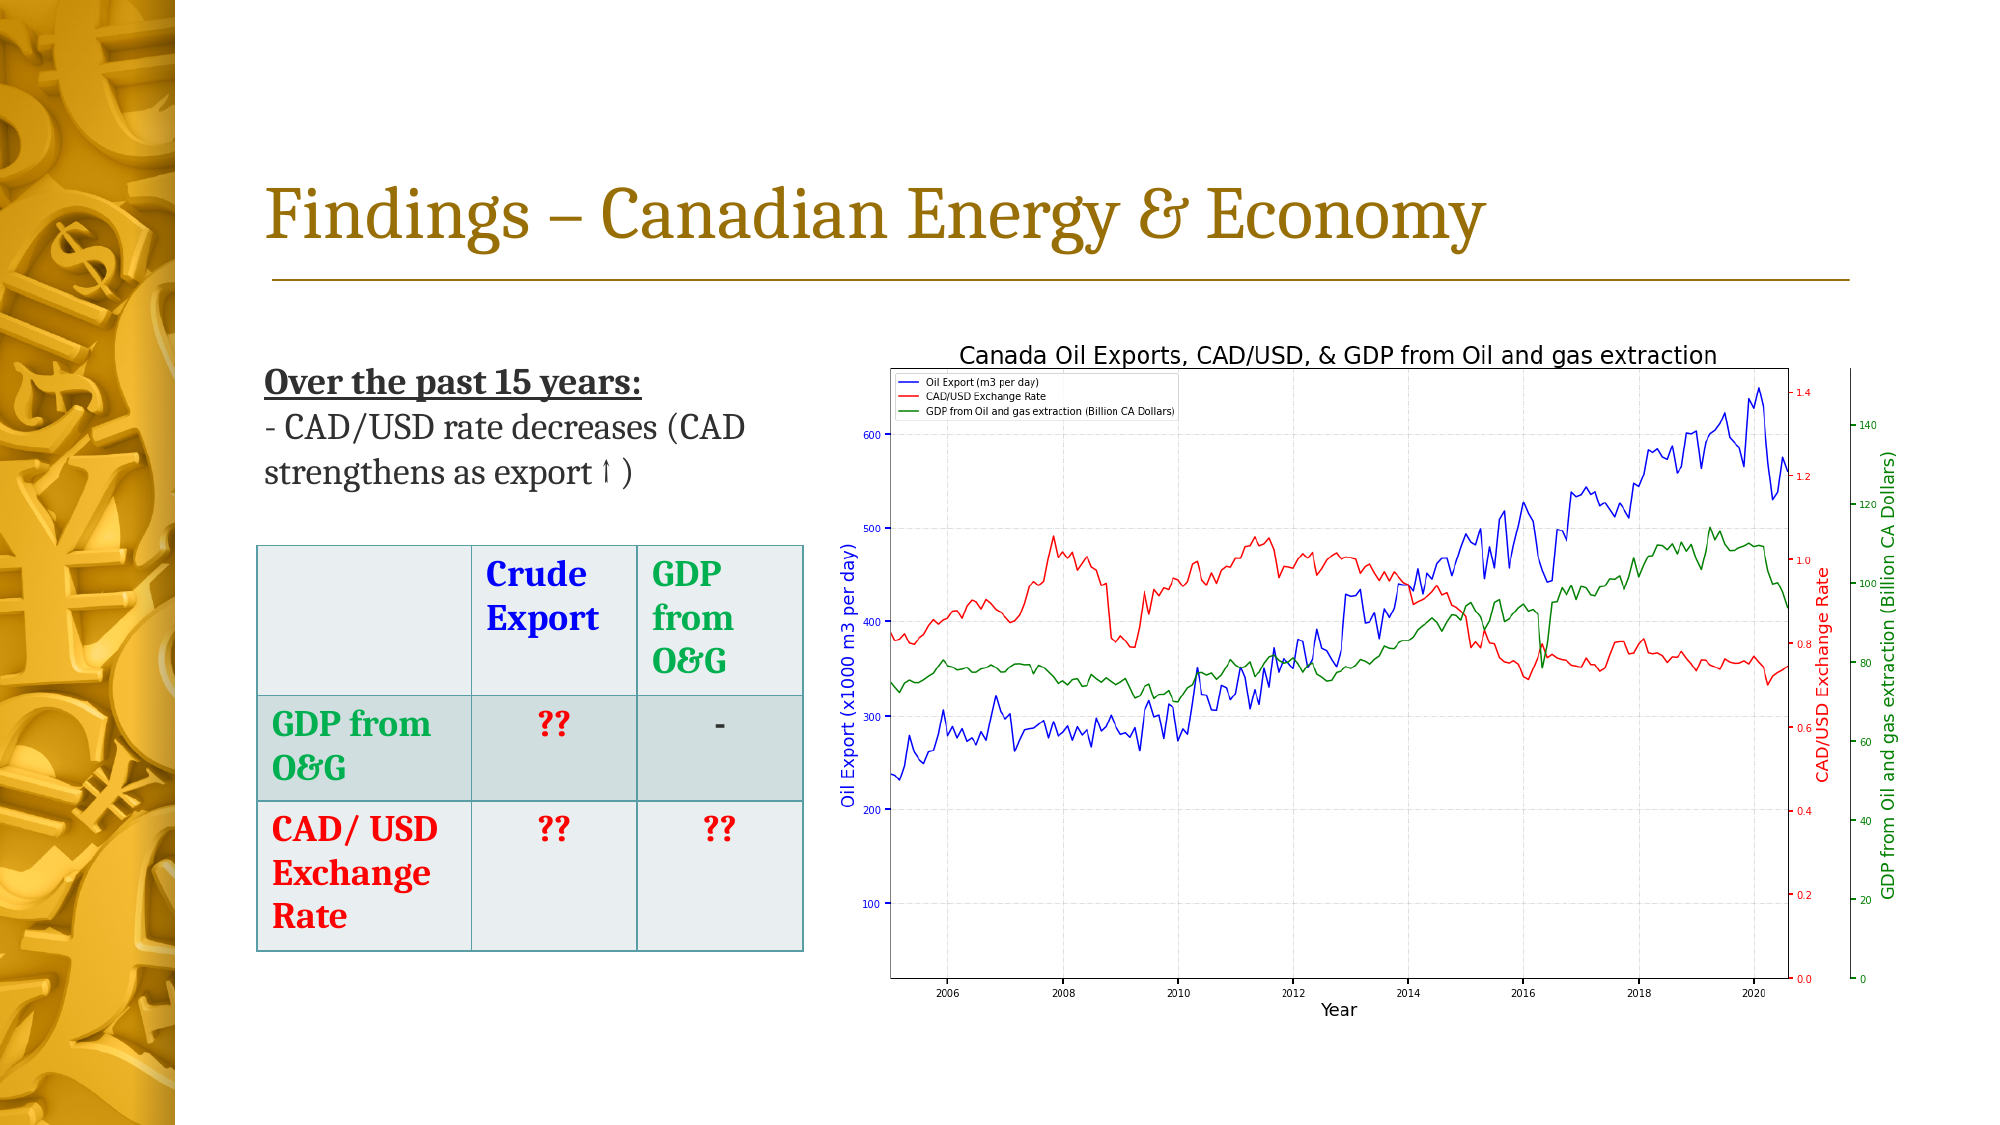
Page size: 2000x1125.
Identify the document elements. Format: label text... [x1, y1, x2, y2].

table_header GDP from O&G [638, 546, 802, 695]
text_box Over the past 15 years: - CAD/USD rate decreases (CAD strengthens as export ↑ ) [249, 349, 811, 545]
title Findings – Canadian Energy & Economy [249, 62, 1863, 263]
table_cell CAD/ USD Exchange Rate [258, 802, 471, 950]
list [834, 338, 1905, 1026]
table_cell ?? [472, 802, 636, 950]
table_cell - [638, 696, 802, 800]
table_header Crude Export [472, 546, 636, 695]
table_header [258, 546, 471, 695]
picture [0, 0, 175, 1125]
table_cell ?? [472, 696, 636, 800]
table_cell GDP from O&G [258, 696, 471, 800]
table_cell ?? [638, 802, 802, 950]
